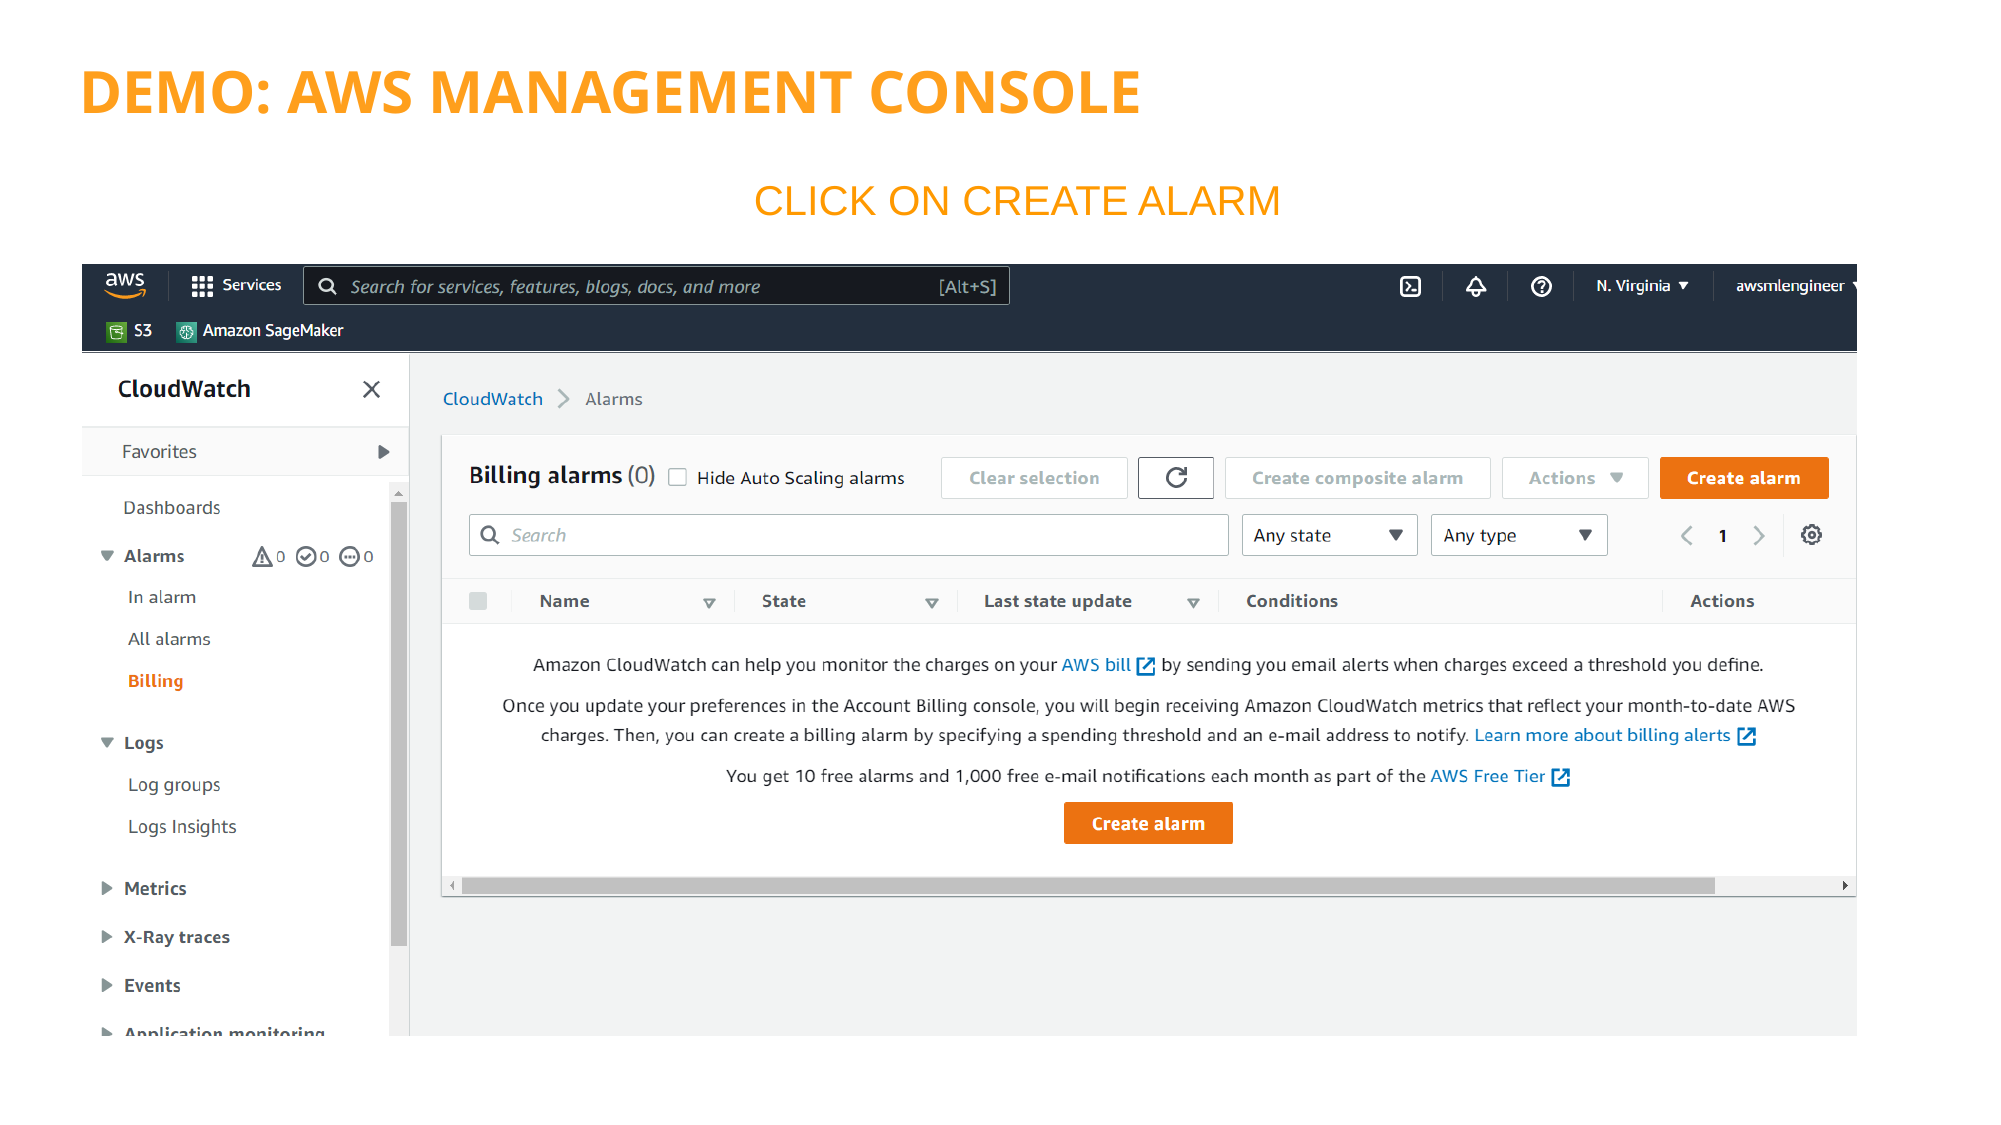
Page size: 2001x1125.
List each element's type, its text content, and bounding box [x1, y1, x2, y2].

text_box CLICK ON CREATE ALARM [282, 166, 1754, 232]
picture [82, 264, 1857, 1036]
text_box DEMO: AWS MANAGEMENT CONSOLE [64, 47, 1677, 133]
